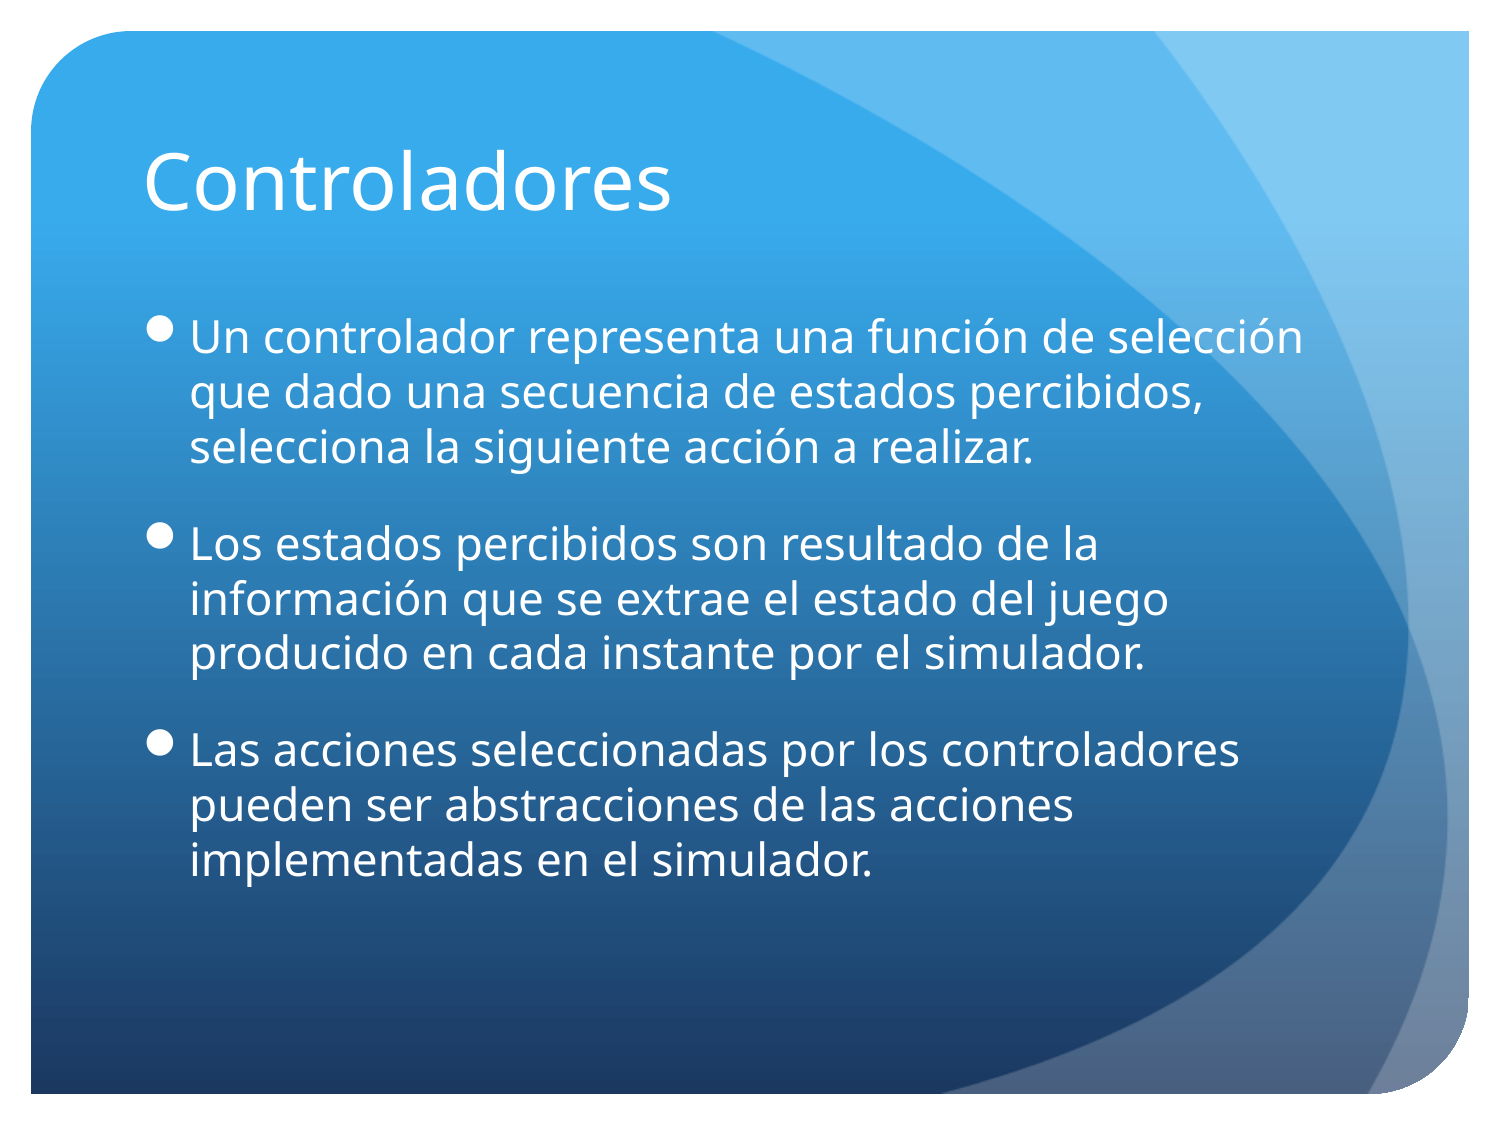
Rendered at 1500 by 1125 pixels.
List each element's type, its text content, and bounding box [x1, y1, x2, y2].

title Controladores [127, 62, 1372, 234]
list Un controlador representa una función de selección que dado una secuencia de estados percibidos, selecciona la siguiente acción a realizar. Los estados percibidos son resultado de la información que se extrae el estado del juego producido en cada instante por el simulador. Las acciones seleccionadas por los controladores pueden ser abstracciones de las acciones implementadas en el simulador. [127, 299, 1372, 991]
picture [24, 30, 1473, 1094]
